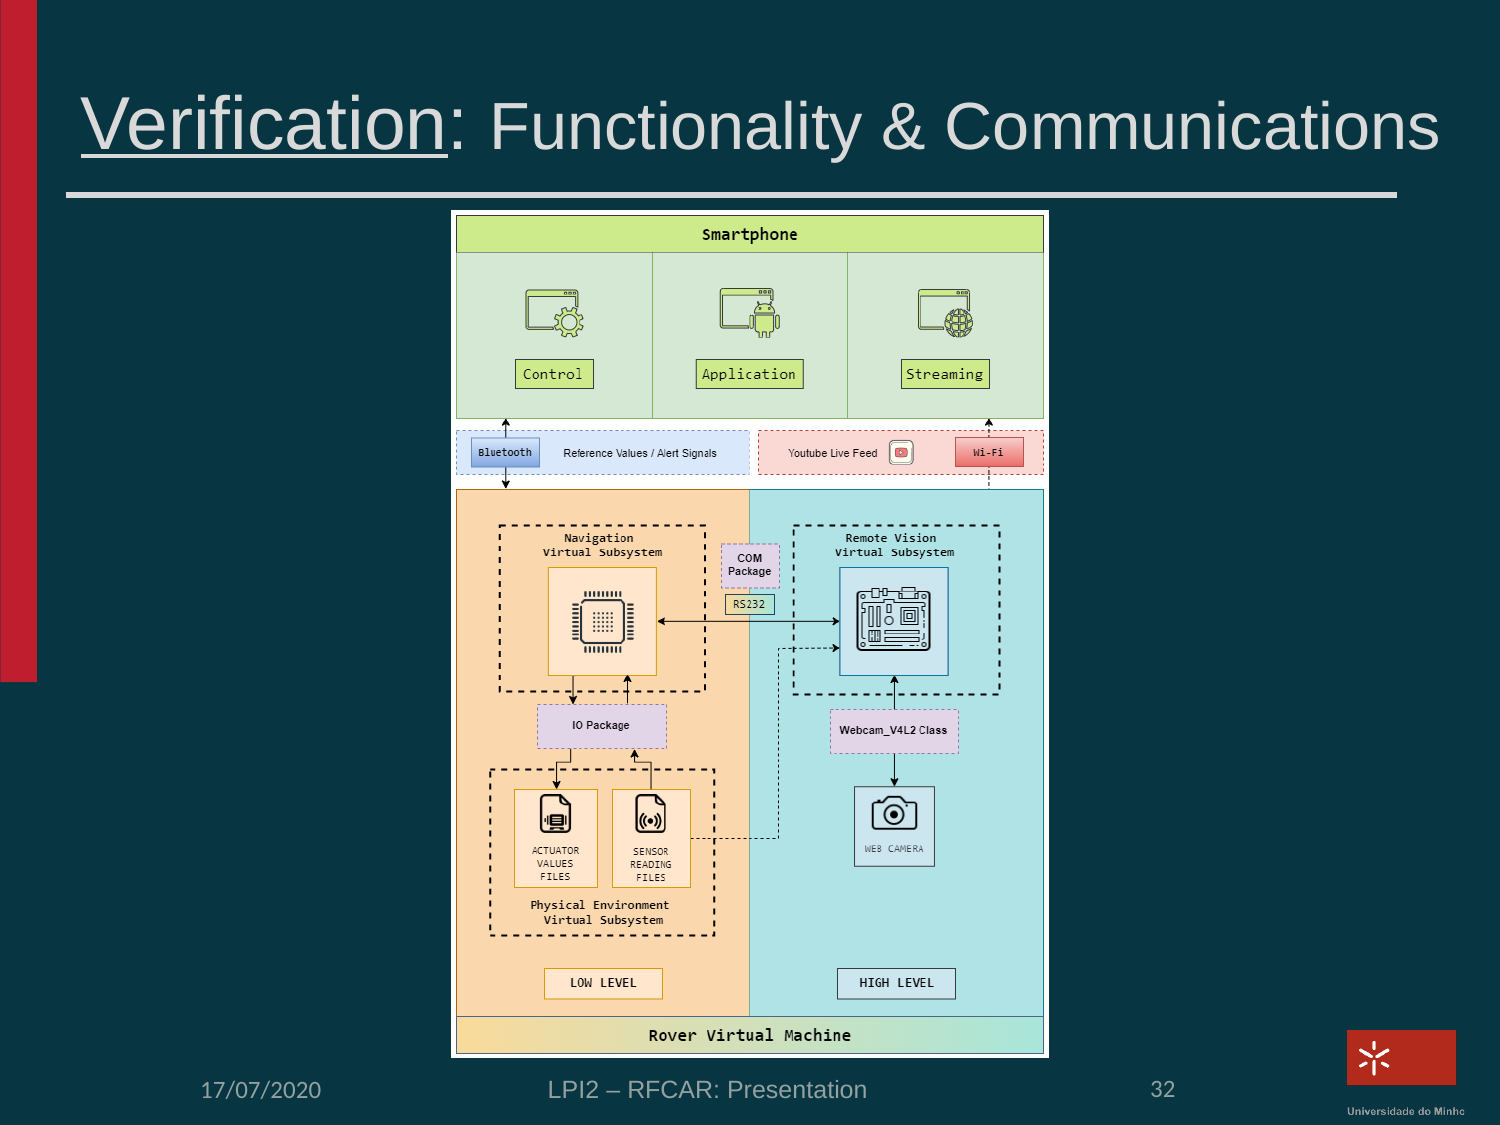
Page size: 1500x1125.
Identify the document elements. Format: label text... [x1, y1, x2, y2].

slide_number 31 [1113, 1057, 1213, 1118]
footer LPI2 – RFCAR: Presentation [353, 1058, 1063, 1119]
picture [451, 210, 1049, 1058]
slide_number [168, 1058, 353, 1119]
title Verification: Functionality & Communications [65, 16, 1465, 235]
picture [1347, 1030, 1465, 1115]
